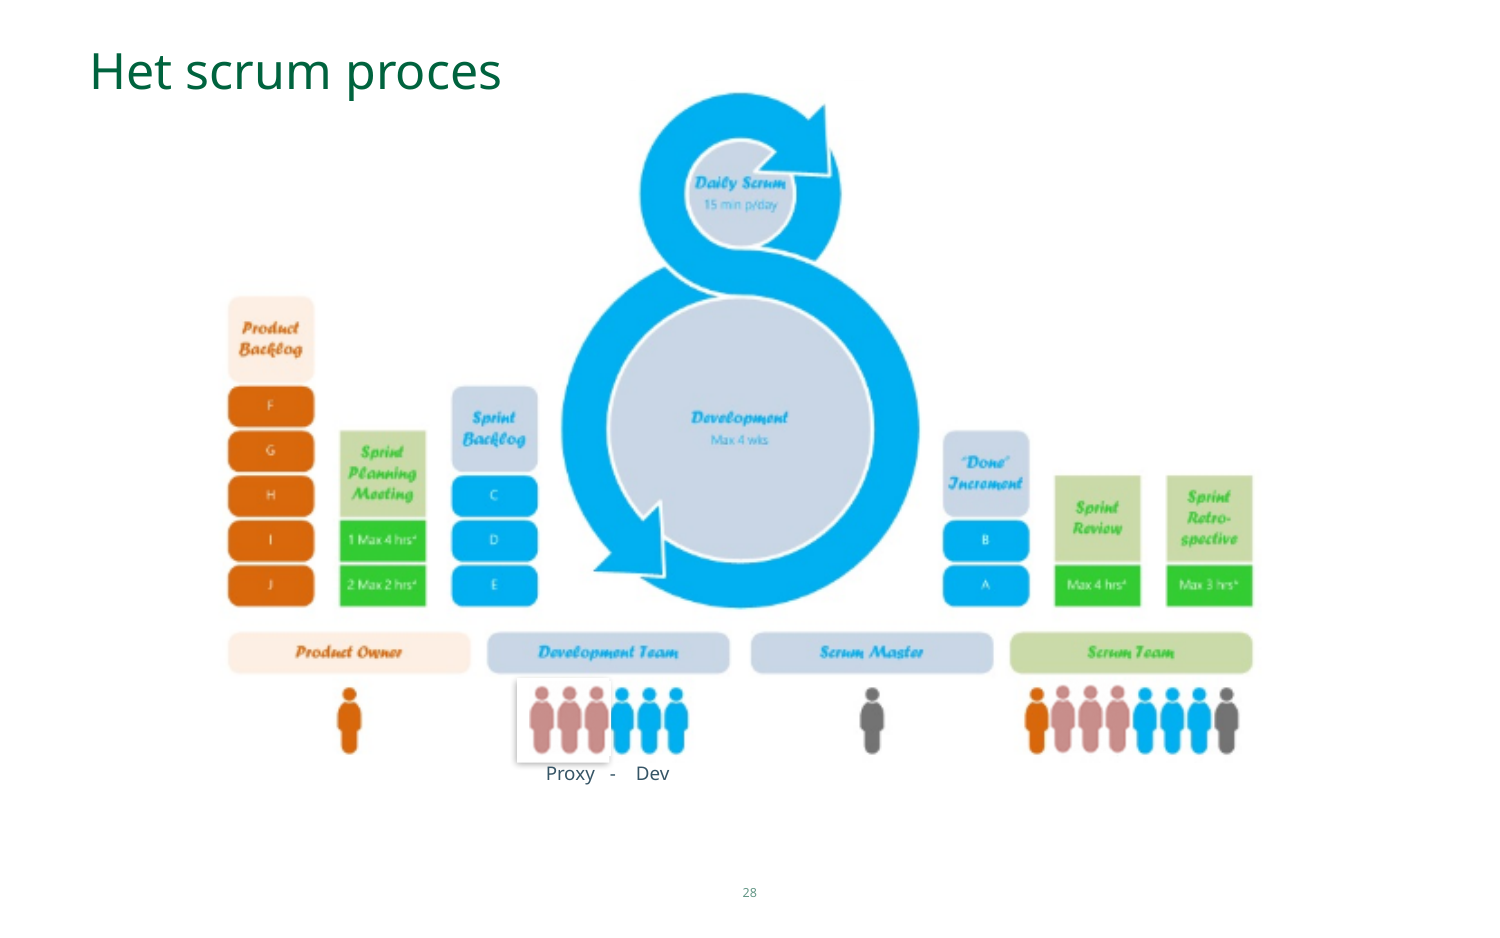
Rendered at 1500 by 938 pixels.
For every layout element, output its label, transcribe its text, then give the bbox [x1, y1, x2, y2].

picture [204, 79, 1290, 763]
text_box Proxy - Dev [531, 771, 702, 791]
text_box Het scrum proces [74, 31, 1207, 108]
slide_number 28 [711, 868, 789, 919]
